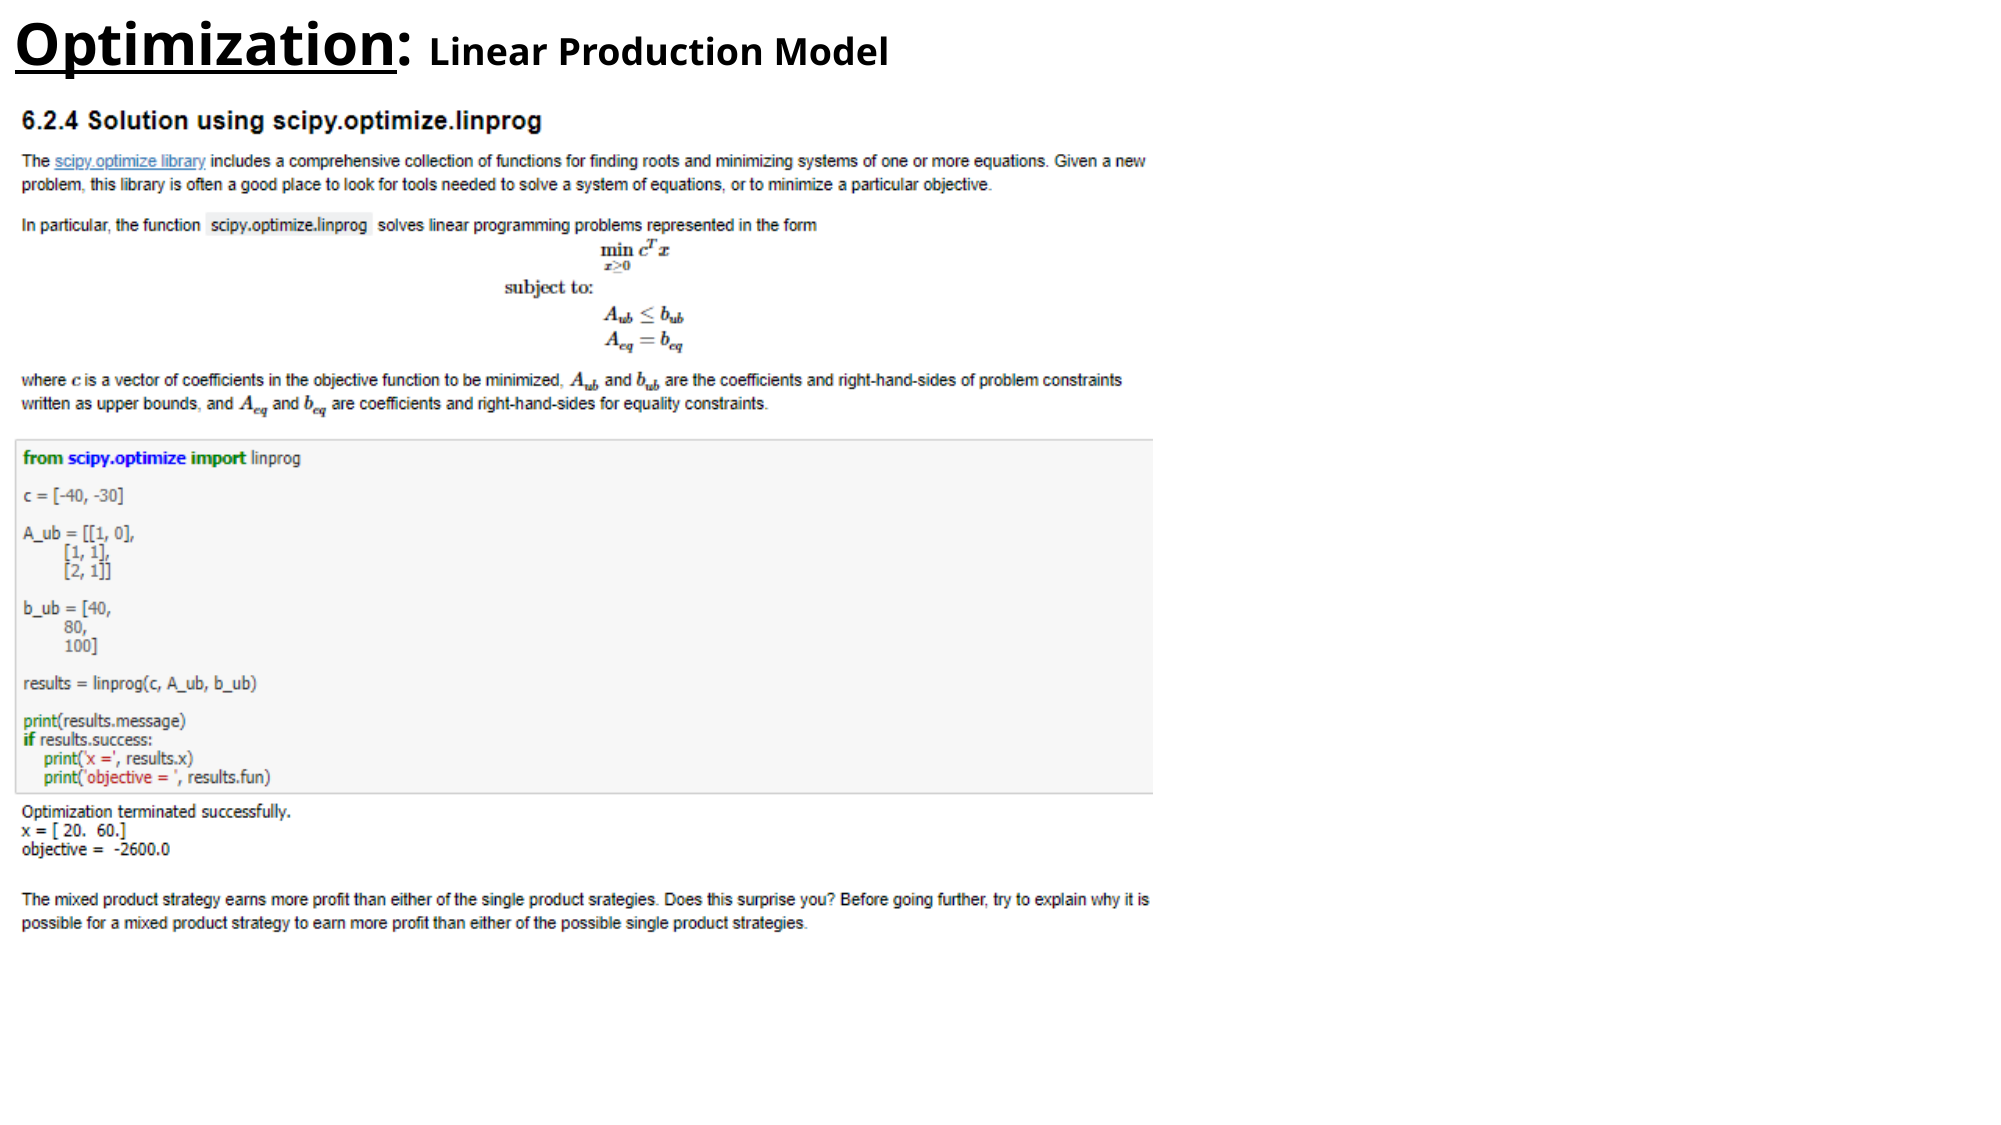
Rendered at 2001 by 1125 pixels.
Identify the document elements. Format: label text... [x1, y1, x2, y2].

text_box Optimization: Linear Production Model [0, 0, 1988, 225]
picture [12, 92, 1153, 940]
